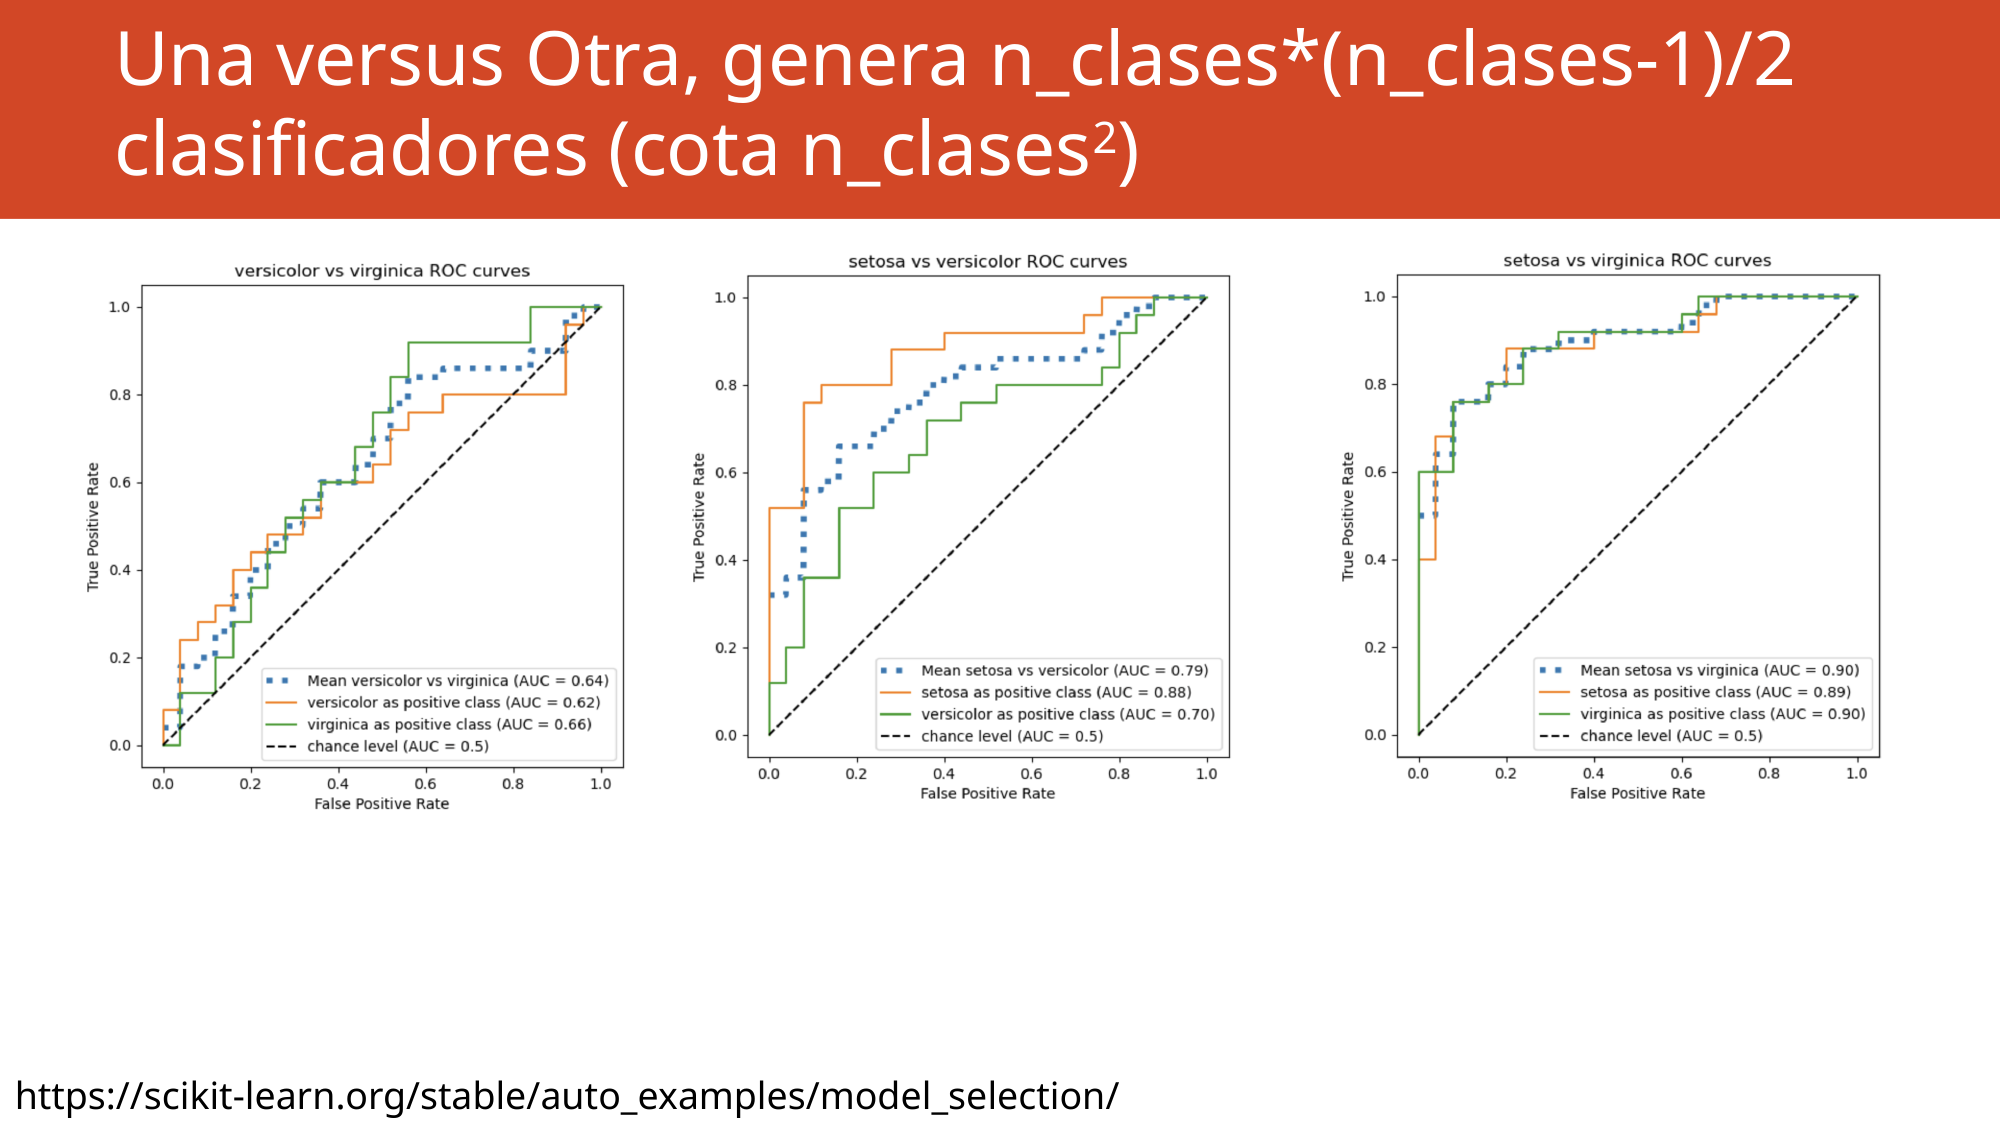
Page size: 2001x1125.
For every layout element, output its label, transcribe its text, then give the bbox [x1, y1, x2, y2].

title Una versus Otra, genera n_clases*(n_clases-1)/2 clasificadores (cota n_clases2) [99, 0, 1863, 199]
picture [679, 229, 1247, 827]
picture [1323, 231, 1892, 829]
text_box https://scikit-learn.org/stable/auto_examples/model_selection/plot_roc.html [0, 1064, 1324, 1125]
picture [72, 230, 640, 828]
